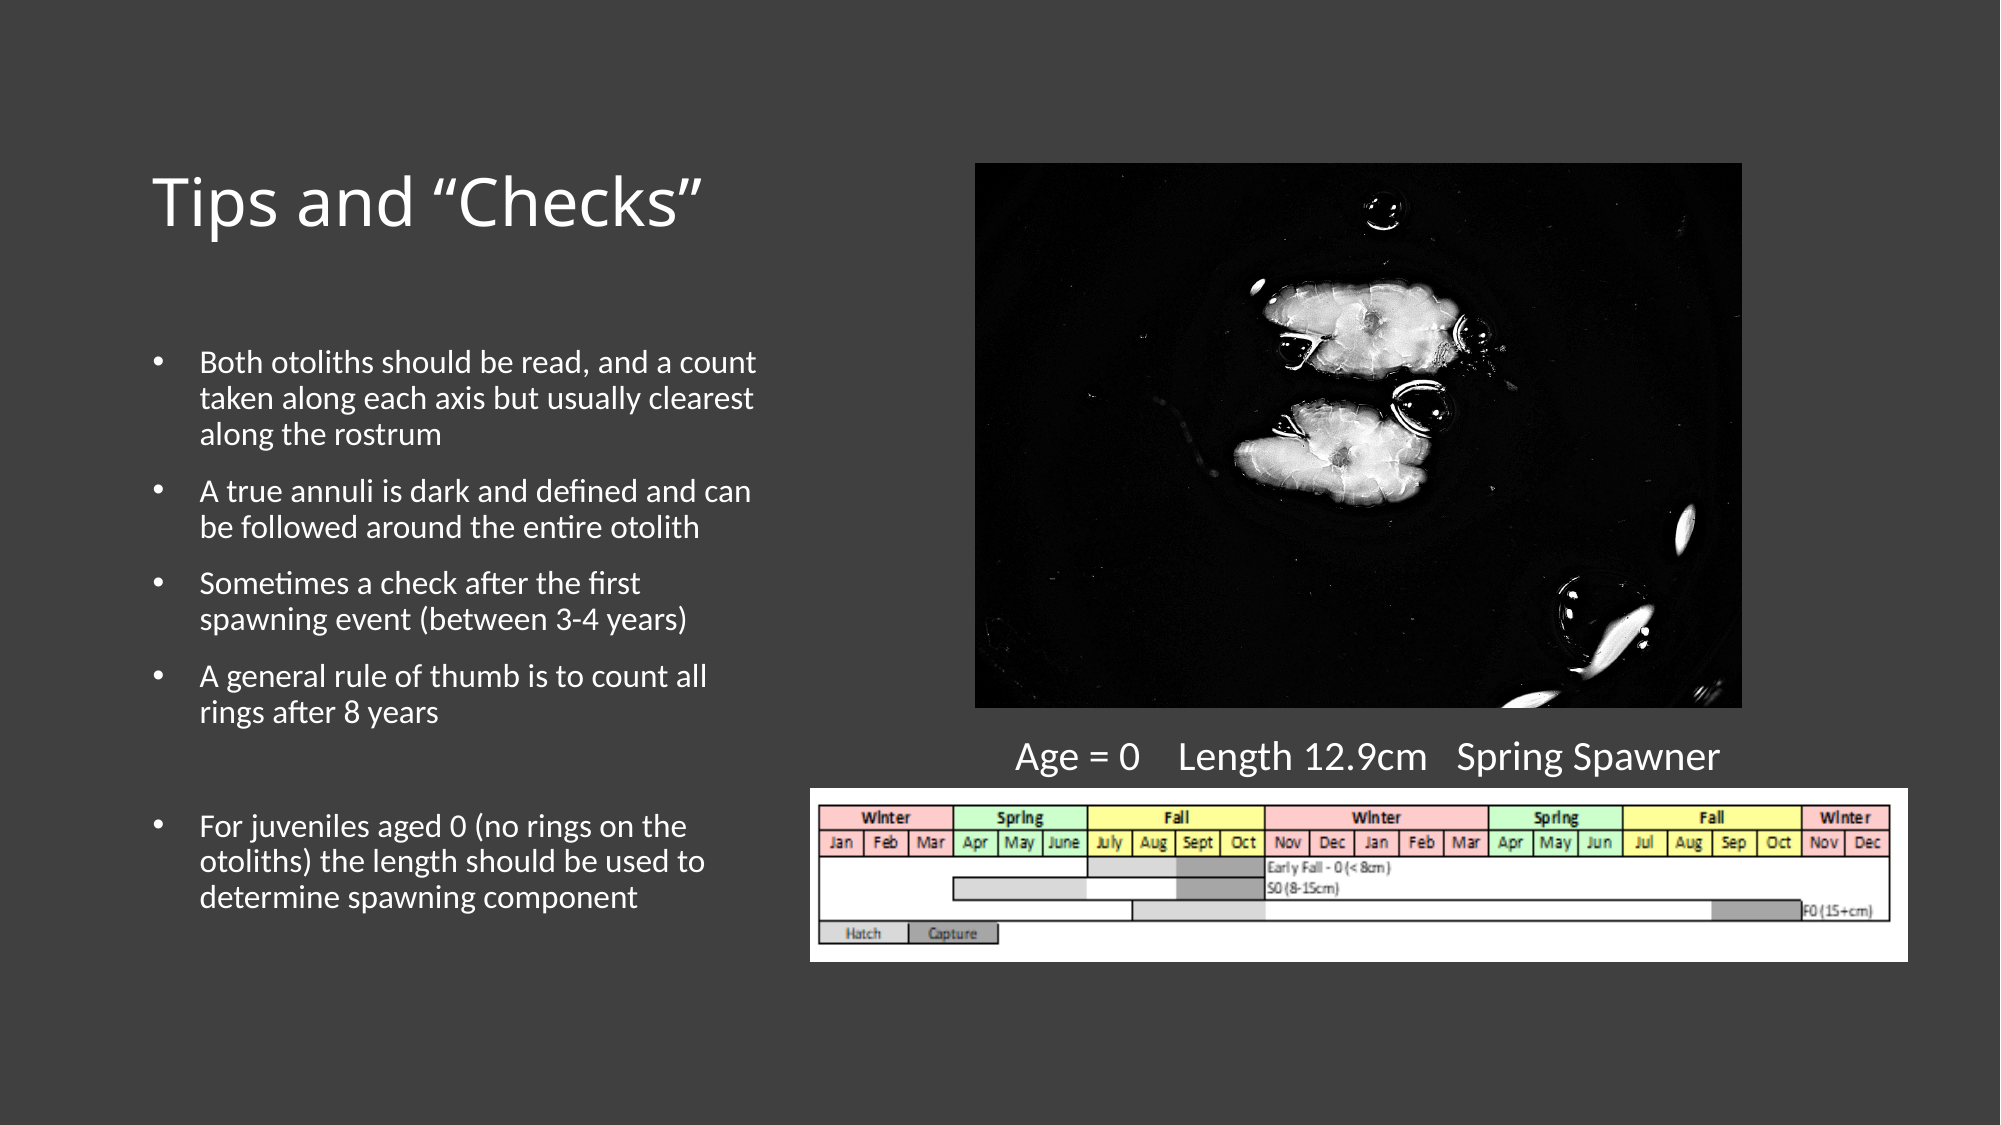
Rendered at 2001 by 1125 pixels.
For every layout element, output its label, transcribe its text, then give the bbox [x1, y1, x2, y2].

list Both otoliths should be read, and a count taken along each axis but usually clearest along the rostrum A true annuli is dark and defined and can be followed around the entire otolith Sometimes a check after the first spawning event (between 3-4 years) A general rule of thumb is to count all rings after 8 years For juveniles aged 0 (no rings on the otoliths) the length should be used to determine spawning component [137, 337, 783, 963]
picture [974, 163, 1742, 708]
picture [810, 788, 1908, 962]
title Tips and “Checks” [137, 75, 783, 249]
list Age = 0 Length 12.9cm Spring Spawner [850, 161, 1863, 788]
